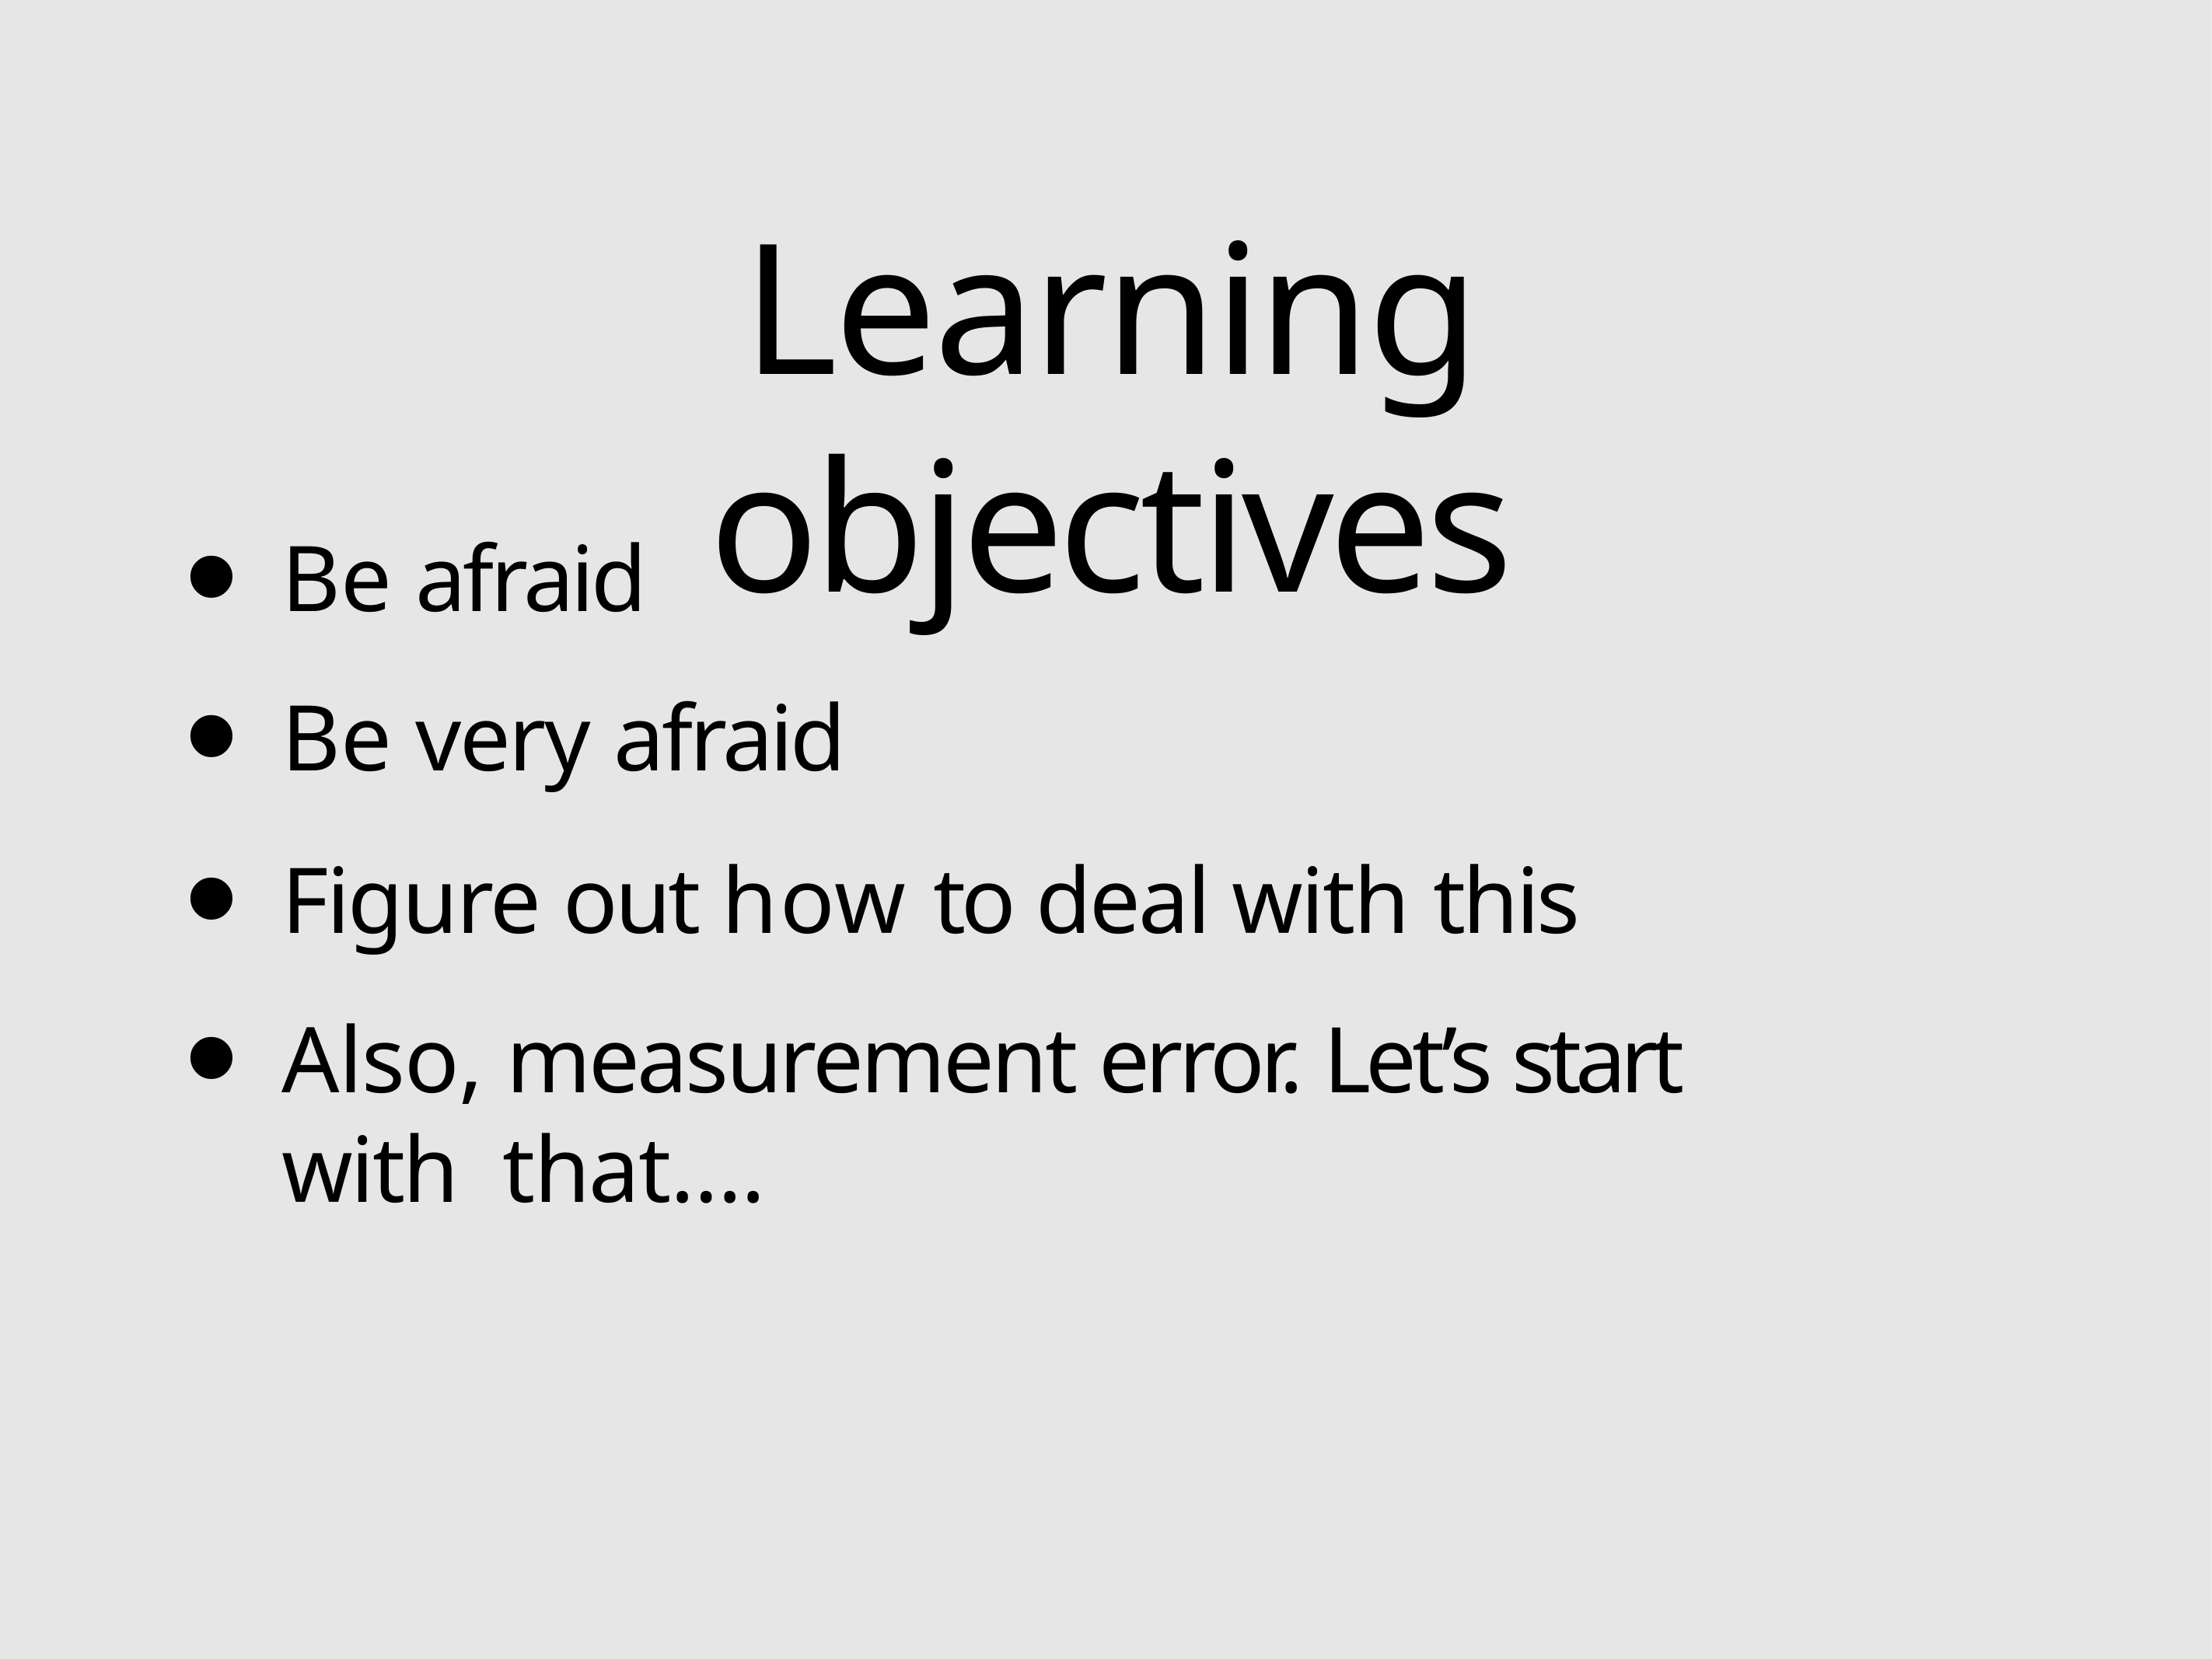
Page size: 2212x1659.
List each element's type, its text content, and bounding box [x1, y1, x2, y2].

title Learning objectives [351, 190, 1869, 629]
text_box Be afraid Be very afraid Figure out how to deal with this Also, measurement error. Let’s start with that…. [182, 518, 1851, 1221]
